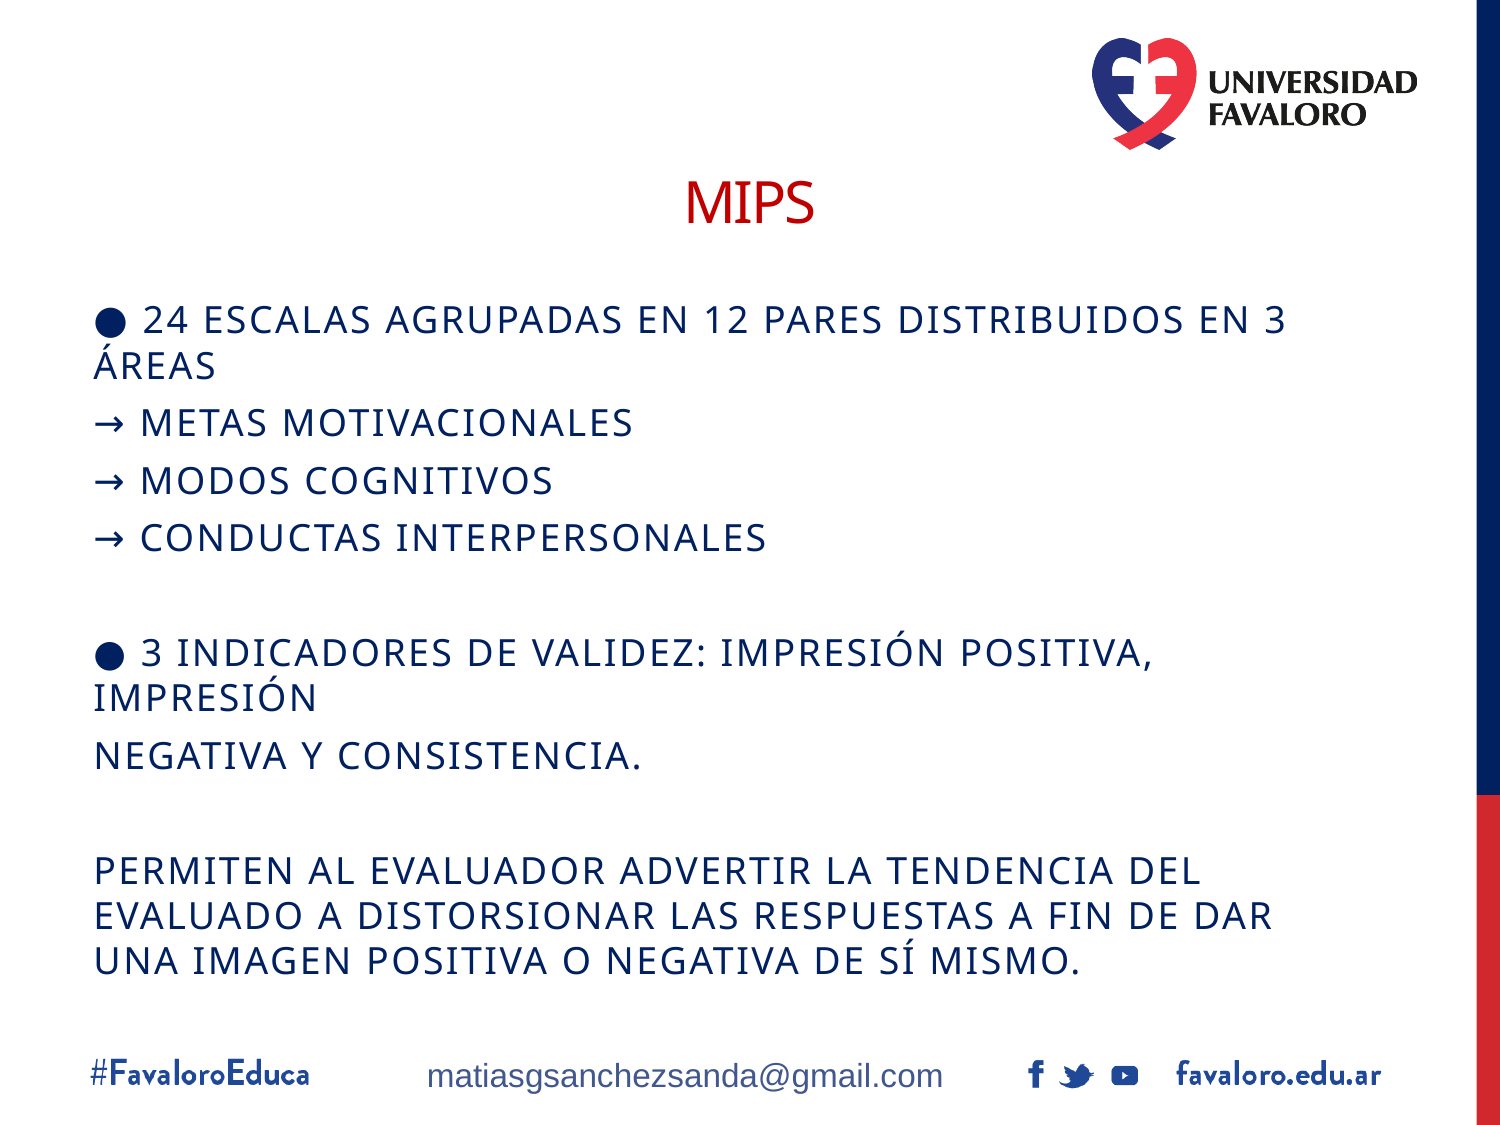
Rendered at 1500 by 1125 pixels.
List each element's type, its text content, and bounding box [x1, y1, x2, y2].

subtitle ● 24 ESCALAS agrupadas en 12 PARES distribuidos en 3 ÁREAS → METAS MOTIVACIONALES → MODOS COGNITIVOS → CONDUCTAS INTERPERSONALES ● 3 INDICADORES DE VALIDEZ: IMPRESIÓN POSITIVA, IMPRESIÓN NEGATIVA Y CONSISTENCIA. Permiten al evaluador advertir la tendencia del evaluado a distorsionar las respuestas a fin de dar una imagen positiva o negativa de sí mismo. [85, 286, 1351, 1060]
text_box matiasgsanchezsanda@gmail.com [419, 1046, 953, 1102]
title MIPS [111, 129, 1388, 271]
picture [1014, 1041, 1388, 1100]
picture [76, 1035, 322, 1106]
picture [1092, 38, 1417, 150]
